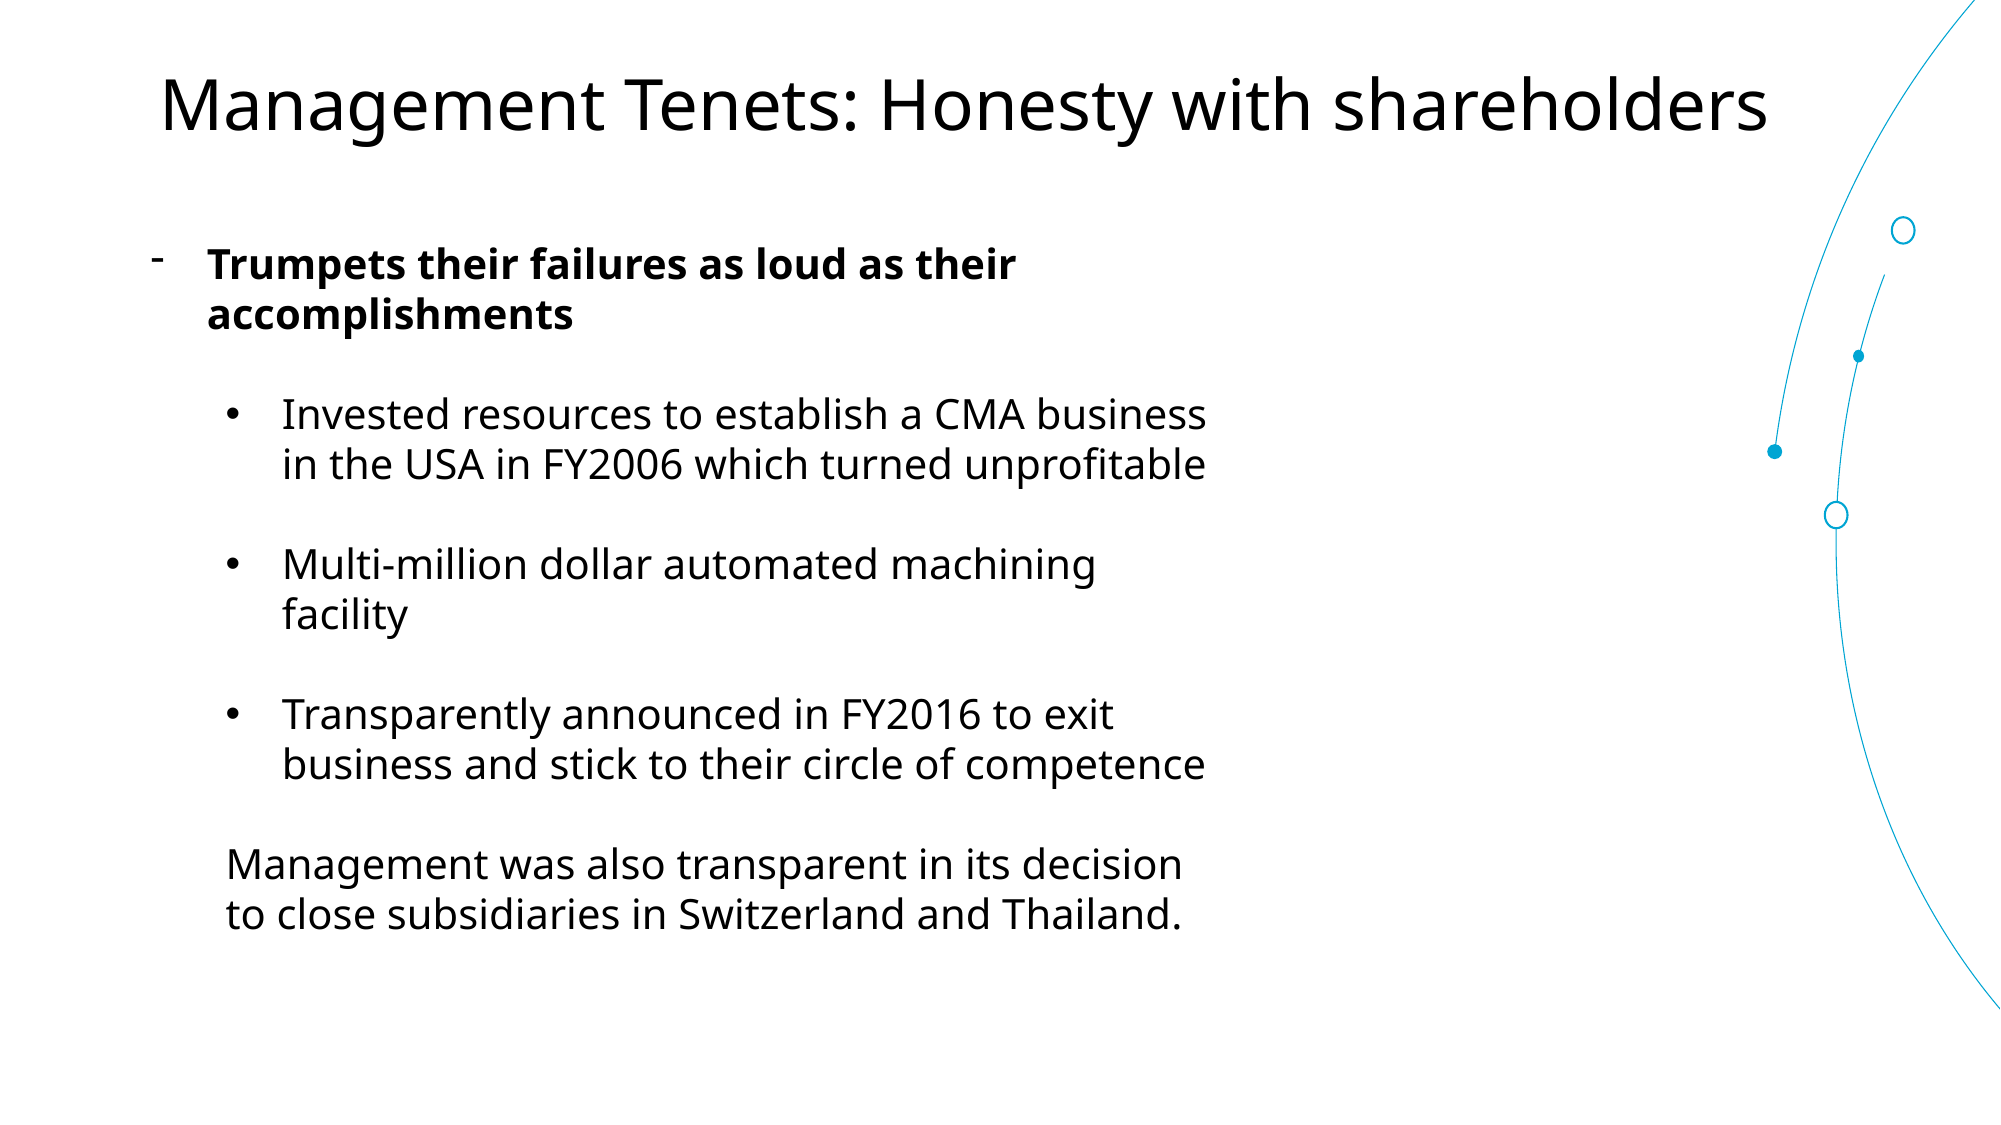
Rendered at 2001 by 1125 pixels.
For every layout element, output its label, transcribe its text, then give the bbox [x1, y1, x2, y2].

text_box Management Tenets: Honesty with shareholders [83, 60, 1768, 145]
text_box Trumpets their failures as loud as their accomplishments Invested resources to establish a CMA business in the USA in FY2006 which turned unprofitable Multi-million dollar automated machining facility Transparently announced in FY2016 to exit business and stick to their circle of competence Management was also transparent in its decision to close subsidiaries in Switzerland and Thailand. [135, 230, 1236, 946]
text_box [1824, 0, 2000, 1125]
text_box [1768, 0, 1824, 1125]
